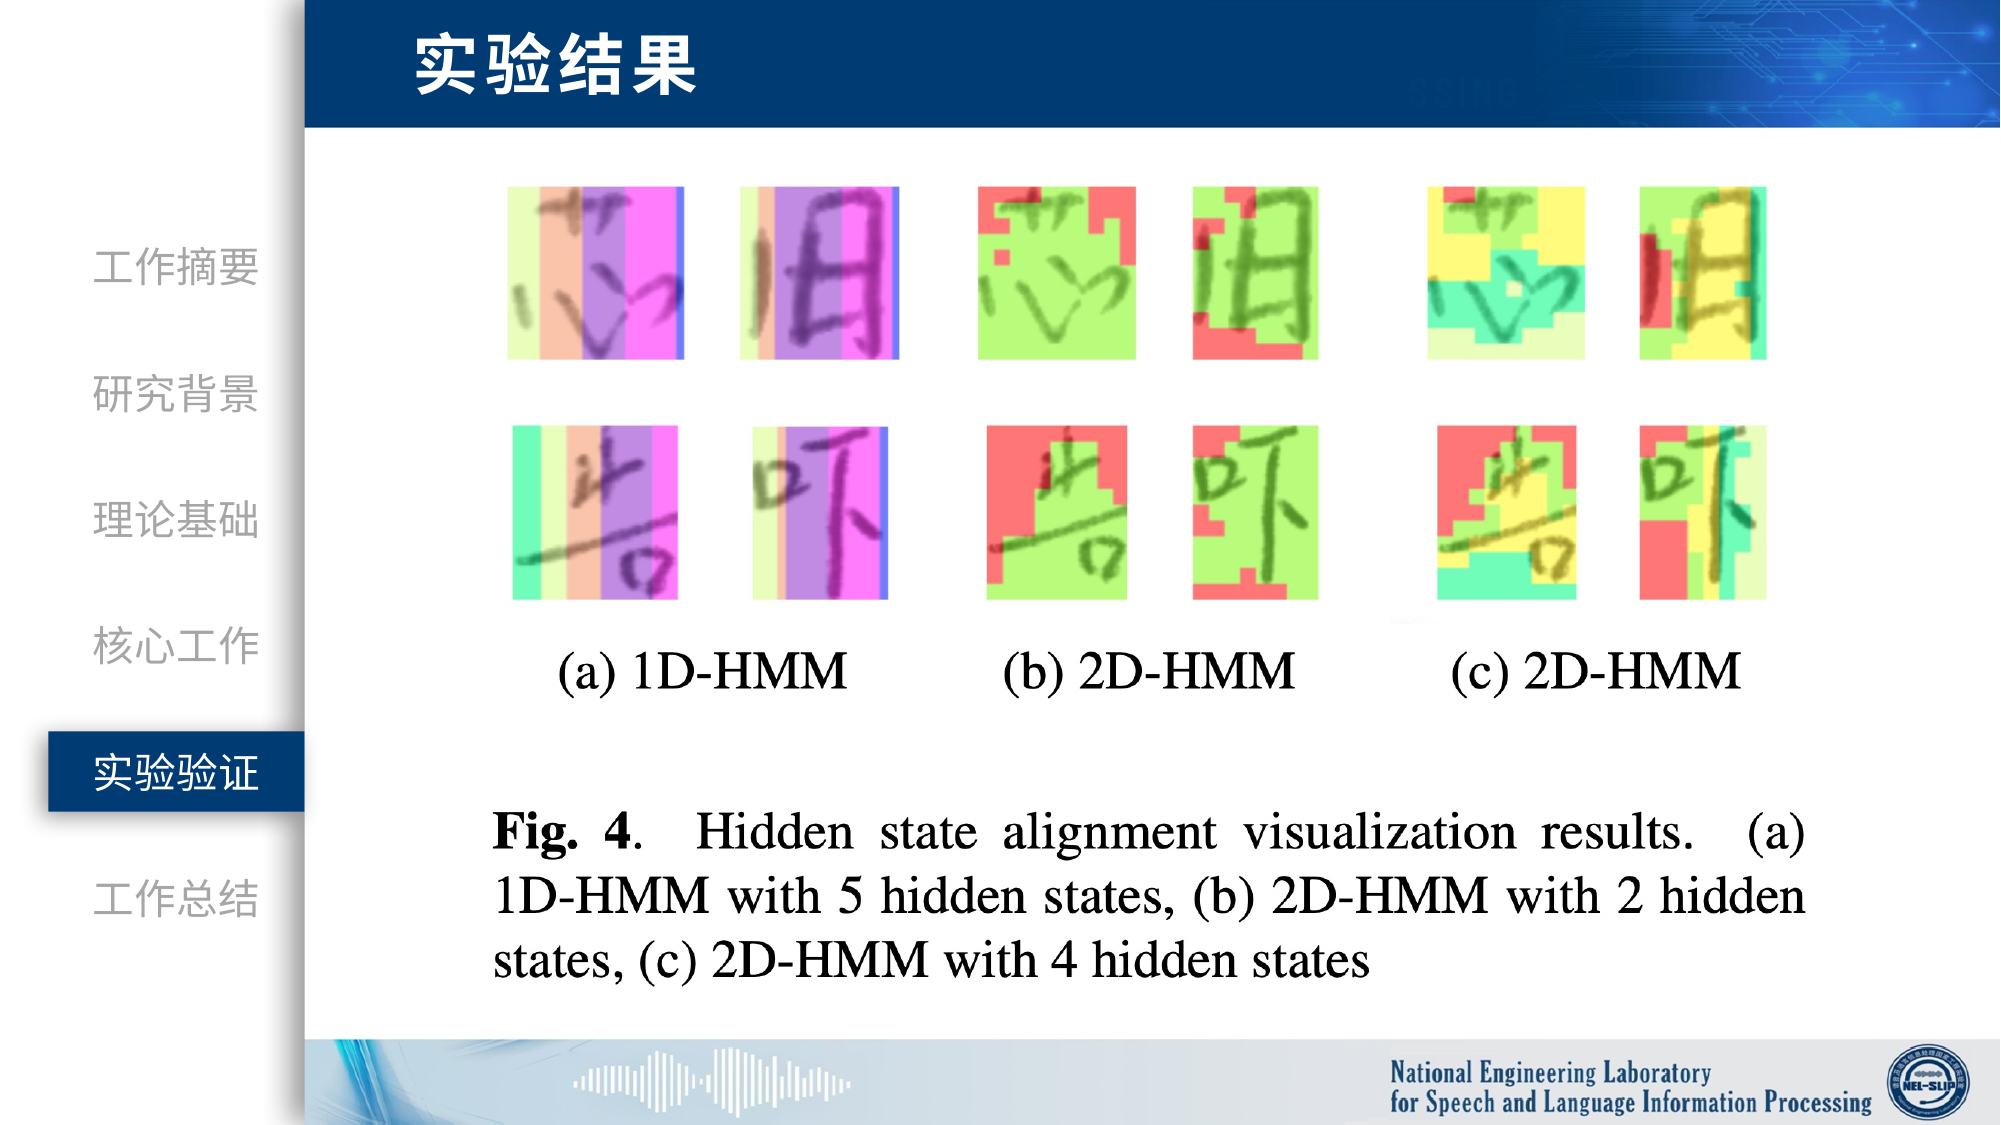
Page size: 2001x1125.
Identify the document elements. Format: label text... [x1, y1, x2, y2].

text_box 工作摘要 [47, 225, 304, 307]
text_box 实验验证 [47, 730, 304, 813]
text_box 研究背景 [47, 351, 304, 434]
text_box 核心工作 [47, 604, 304, 686]
text_box 工作总结 [47, 857, 304, 939]
text_box 理论基础 [47, 478, 304, 560]
picture [304, 0, 2000, 1125]
